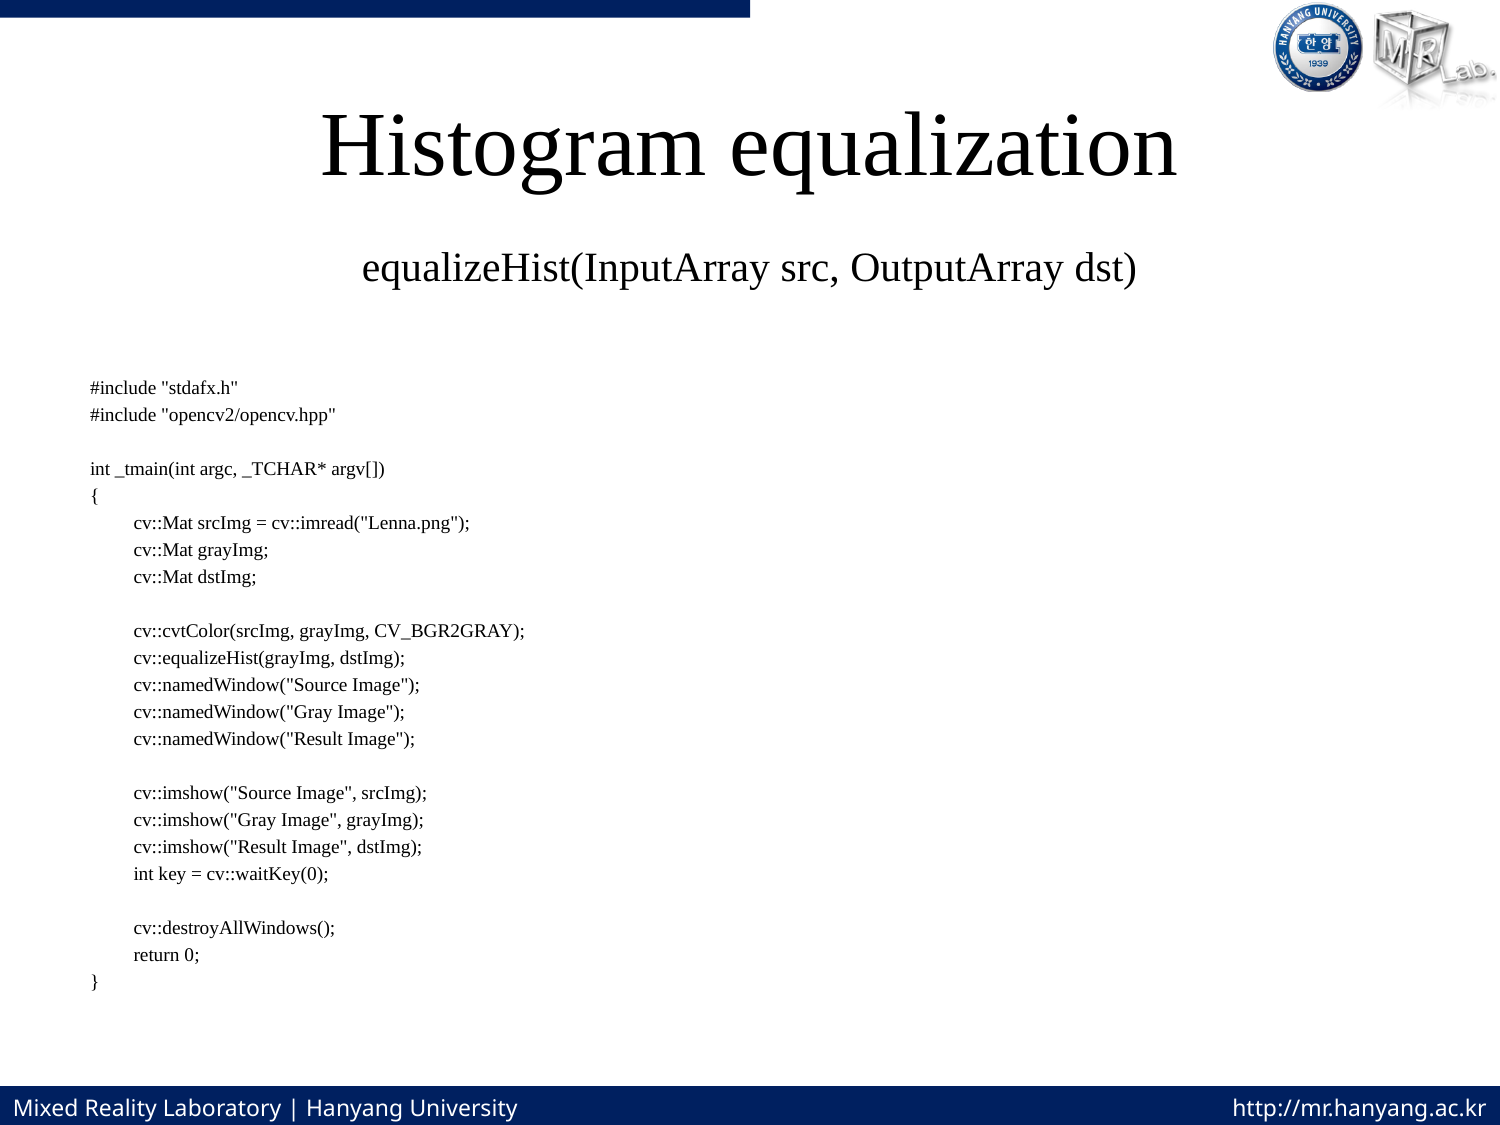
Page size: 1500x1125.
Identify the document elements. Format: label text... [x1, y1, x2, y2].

title Histogram equalization [75, 45, 1425, 233]
list #include "stdafx.h" #include "opencv2/opencv.hpp" int _tmain(int argc, _TCHAR* argv[]) { cv::Mat srcImg = cv::imread("Lenna.png"); cv::Mat grayImg; cv::Mat dstImg; cv::cvtColor(srcImg, grayImg, CV_BGR2GRAY); cv::equalizeHist(grayImg, dstImg); cv::namedWindow("Source Image"); cv::namedWindow("Gray Image"); cv::namedWindow("Result Image"); cv::imshow("Source Image", srcImg); cv::imshow("Gray Image", grayImg); cv::imshow("Result Image", dstImg); int key = cv::waitKey(0); cv::destroyAllWindows(); return 0; } [75, 367, 1425, 1005]
picture [1273, 0, 1500, 118]
text_box equalizeHist(InputArray src, OutputArray dst) [305, 232, 1195, 298]
